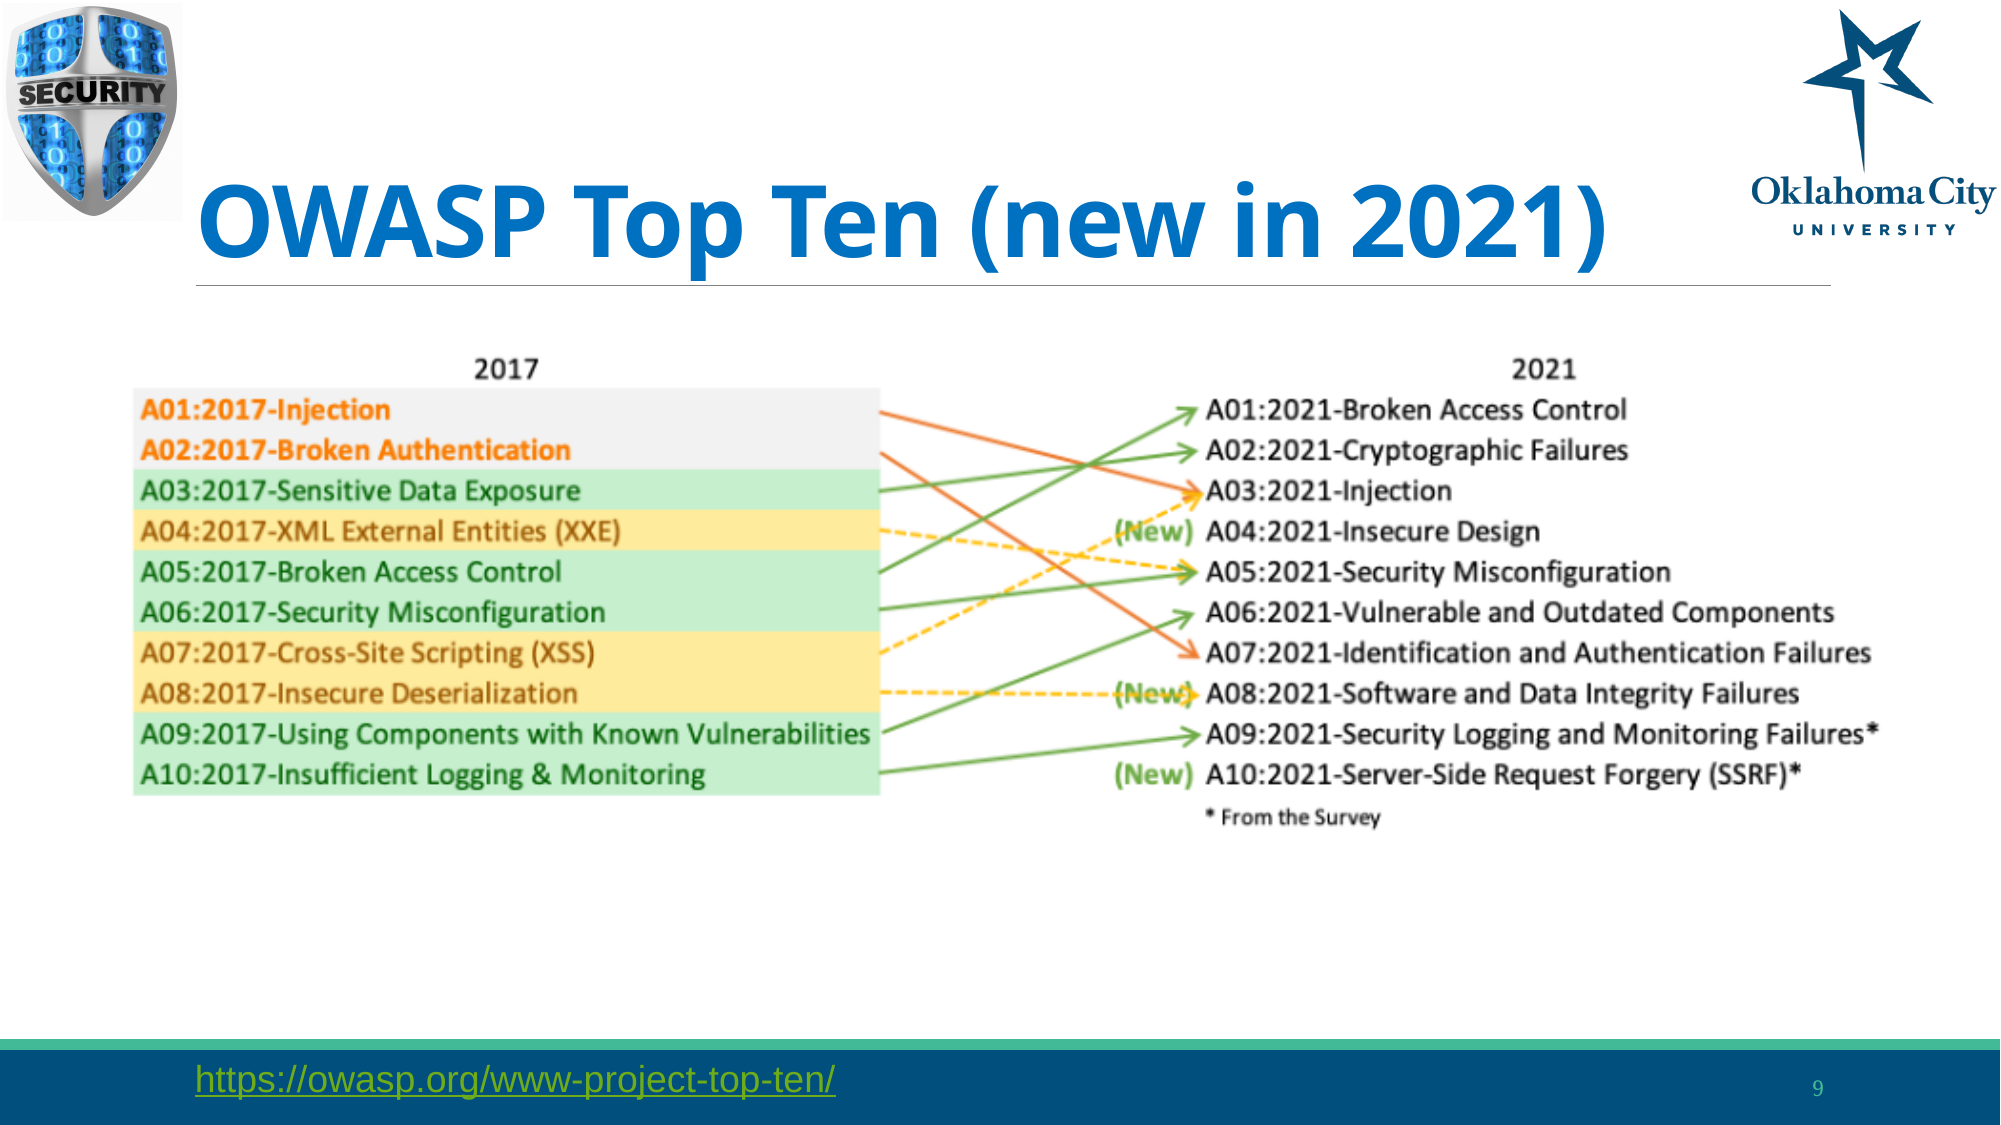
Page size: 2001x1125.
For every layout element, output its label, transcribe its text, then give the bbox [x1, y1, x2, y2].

picture [1740, 0, 2001, 246]
slide_number 9 [1624, 1059, 1840, 1120]
picture [119, 347, 1904, 841]
text_box https://owasp.org/www-project-top-ten/ [179, 1047, 1292, 1108]
picture [2, 3, 183, 221]
title OWASP Top Ten (new in 2021) [180, 47, 1830, 285]
